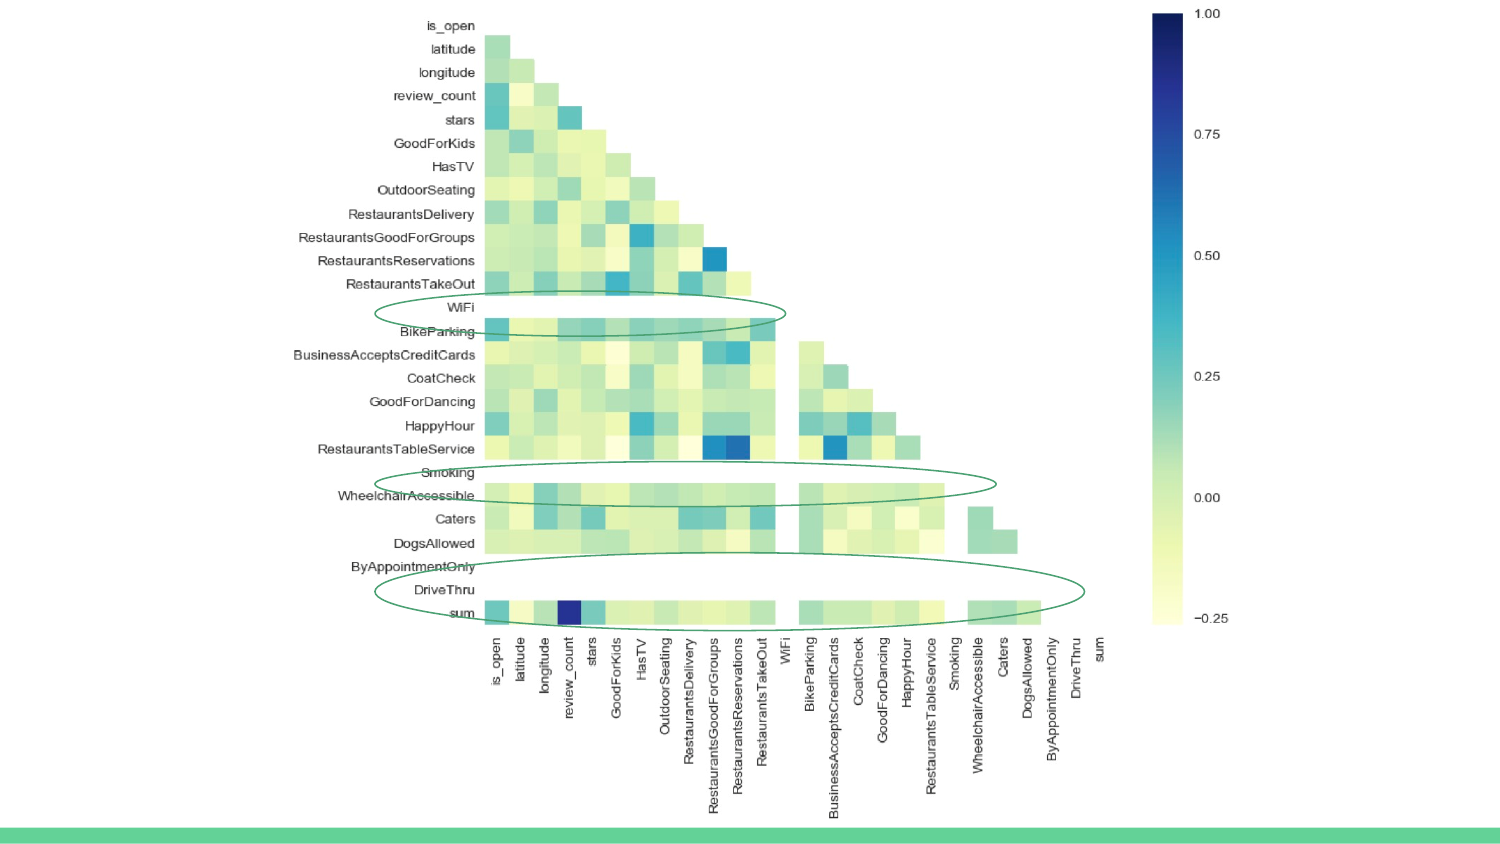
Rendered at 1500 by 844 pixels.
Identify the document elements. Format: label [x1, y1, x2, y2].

picture [283, 0, 1238, 827]
